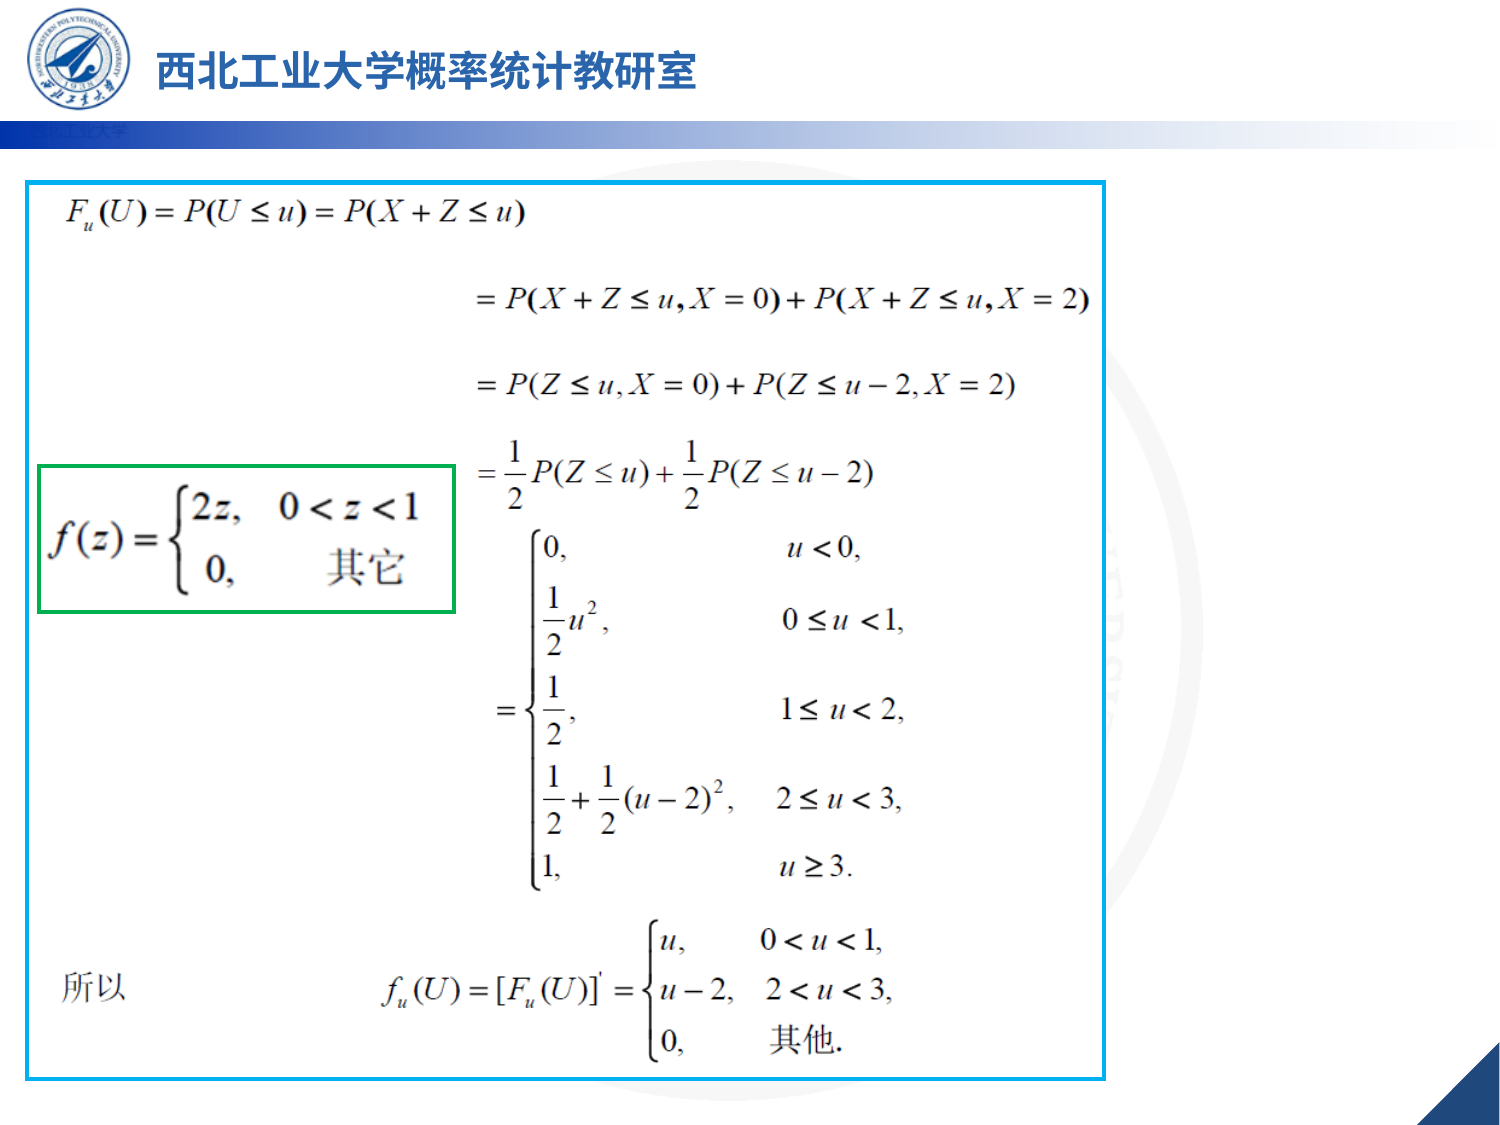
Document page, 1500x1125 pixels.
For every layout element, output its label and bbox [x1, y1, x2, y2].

picture [30, 186, 1101, 1076]
picture [3, 1, 152, 121]
